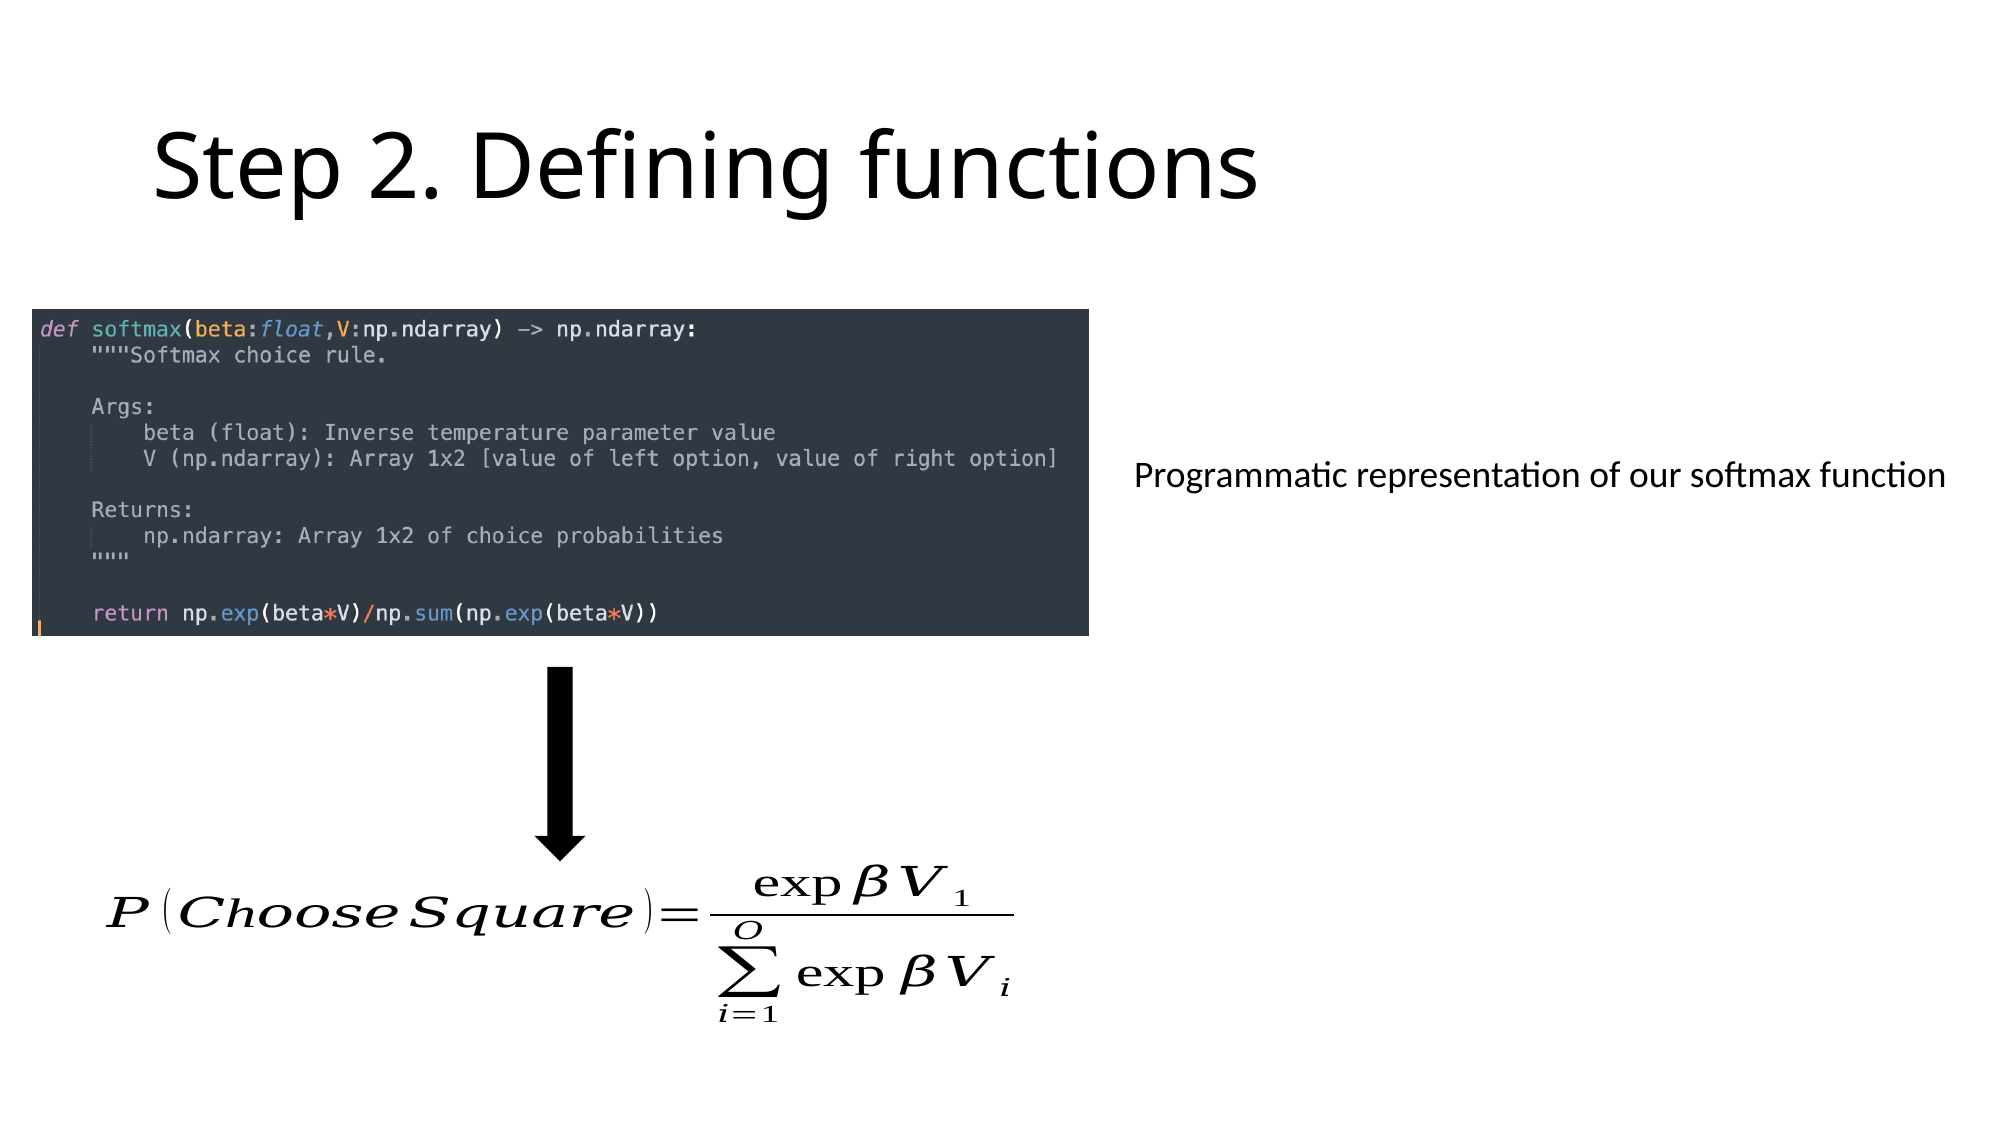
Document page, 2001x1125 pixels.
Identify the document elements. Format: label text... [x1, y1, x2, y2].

text_box [534, 666, 586, 862]
picture [31, 309, 1089, 636]
title Step 2. Defining functions [137, 59, 1863, 278]
text_box Programmatic representation of our softmax function [1119, 442, 1963, 502]
